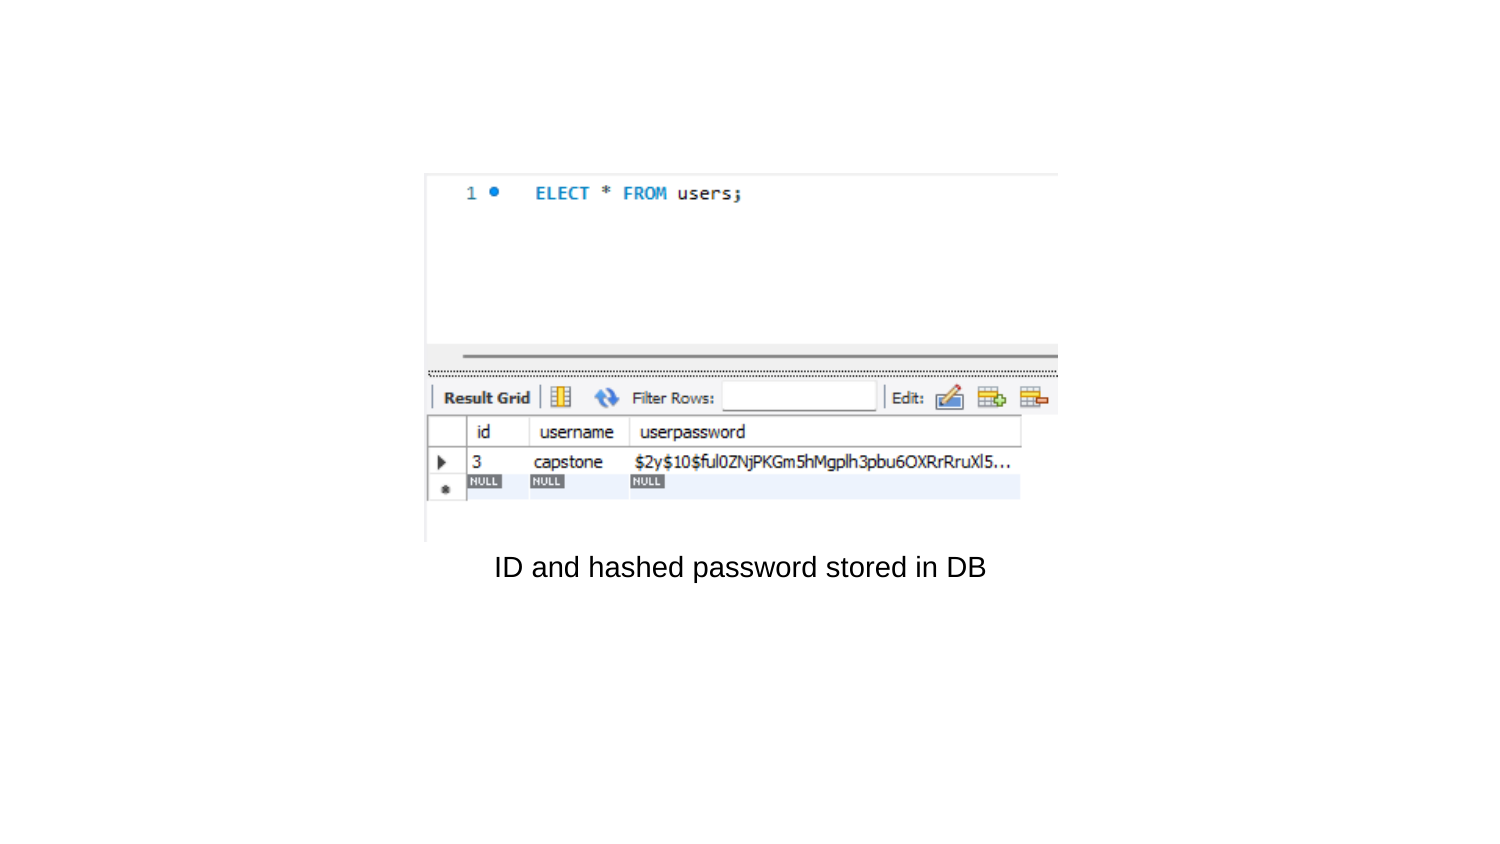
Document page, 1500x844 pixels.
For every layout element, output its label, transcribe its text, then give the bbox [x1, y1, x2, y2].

picture [424, 173, 1058, 542]
text_box ID and hashed password stored in DB [472, 551, 1010, 592]
